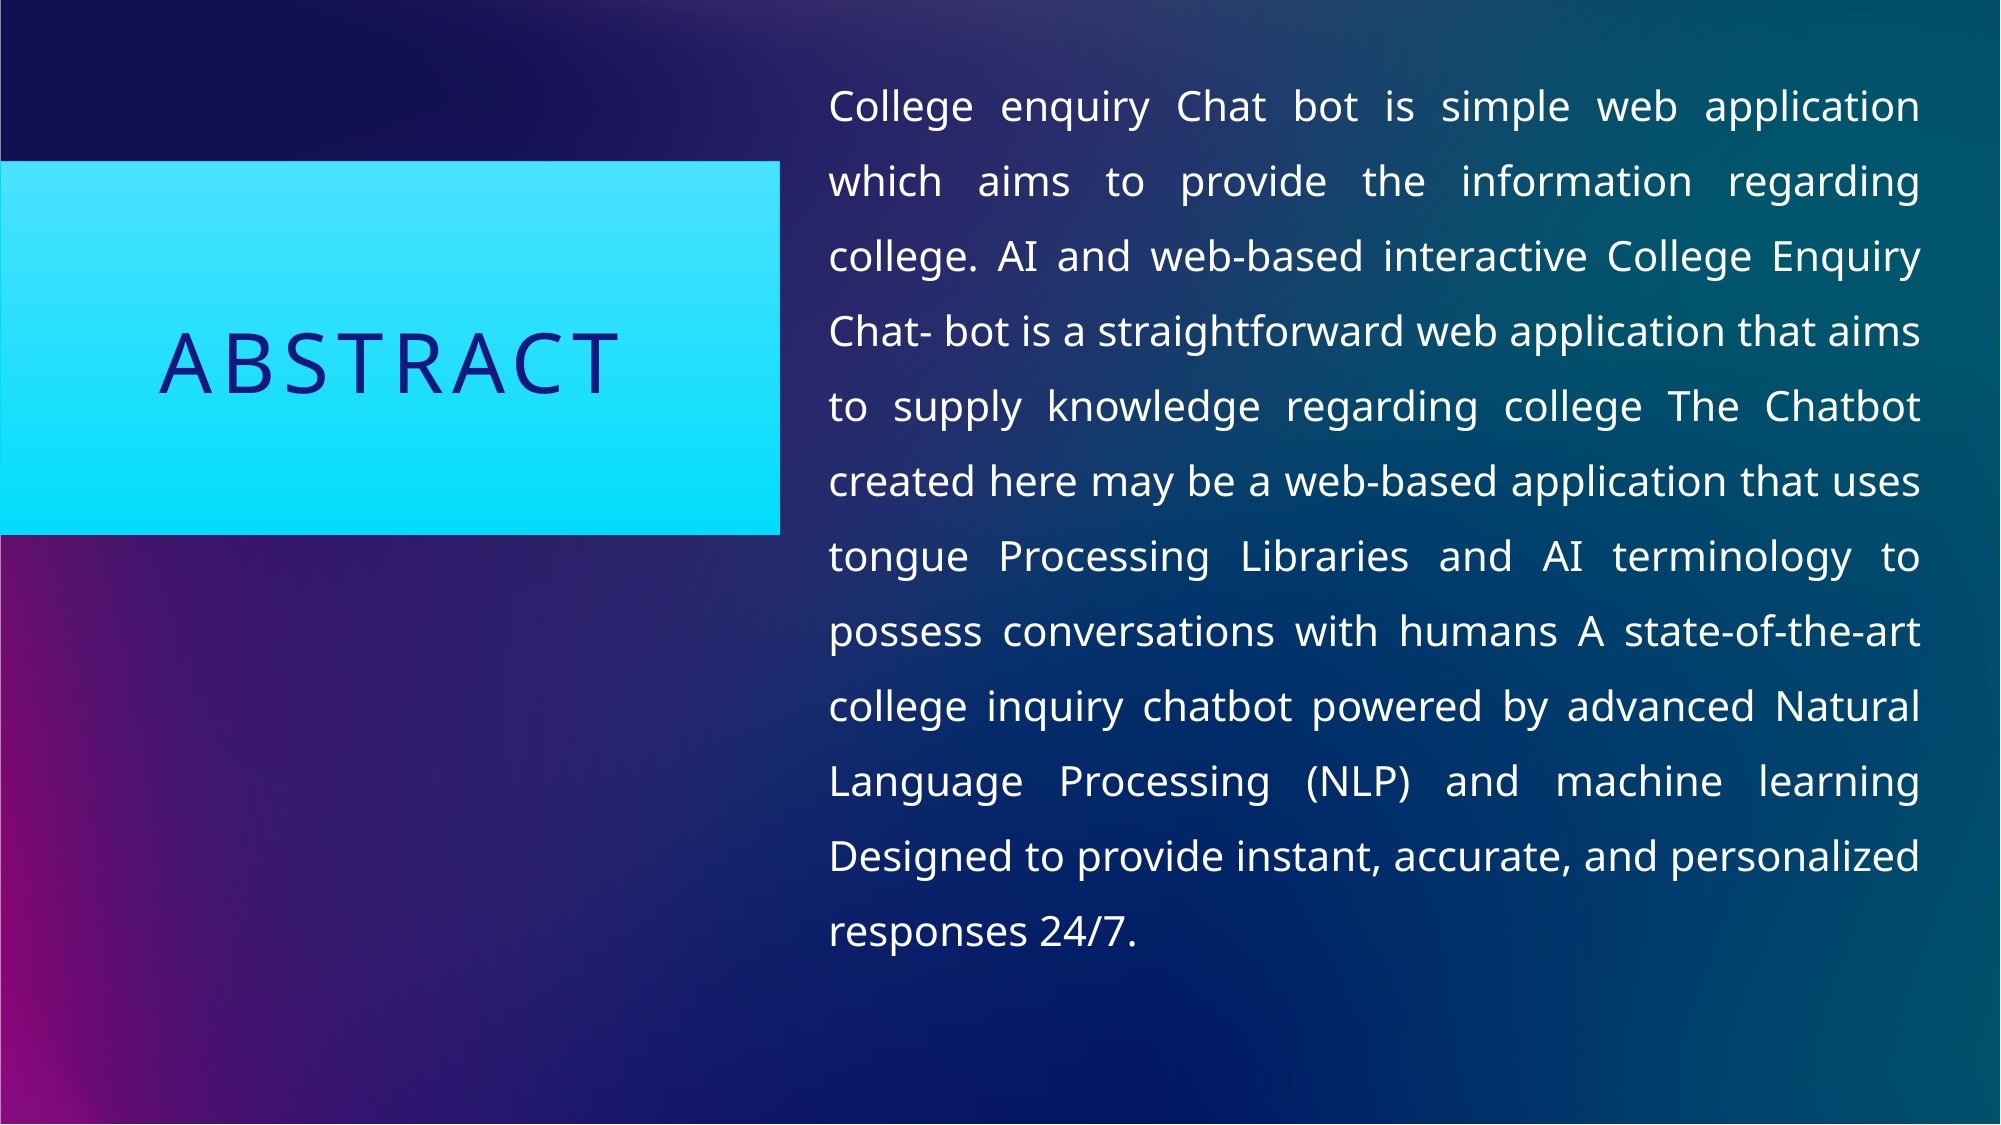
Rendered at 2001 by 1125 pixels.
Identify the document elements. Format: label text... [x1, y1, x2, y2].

text_box College enquiry Chat bot is simple web application which aims to provide the information regarding college. AI and web-based interactive College Enquiry Chat- bot is a straightforward web application that aims to supply knowledge regarding college The Chatbot created here may be a web-based application that uses tongue Processing Libraries and AI terminology to possess conversations with humans A state-of-the-art college inquiry chatbot powered by advanced Natural Language Processing (NLP) and machine learning Designed to provide instant, accurate, and personalized responses 24/7. [813, 47, 1937, 1053]
title ABSTRACT [0, 161, 780, 535]
picture [0, 0, 1826, 1125]
